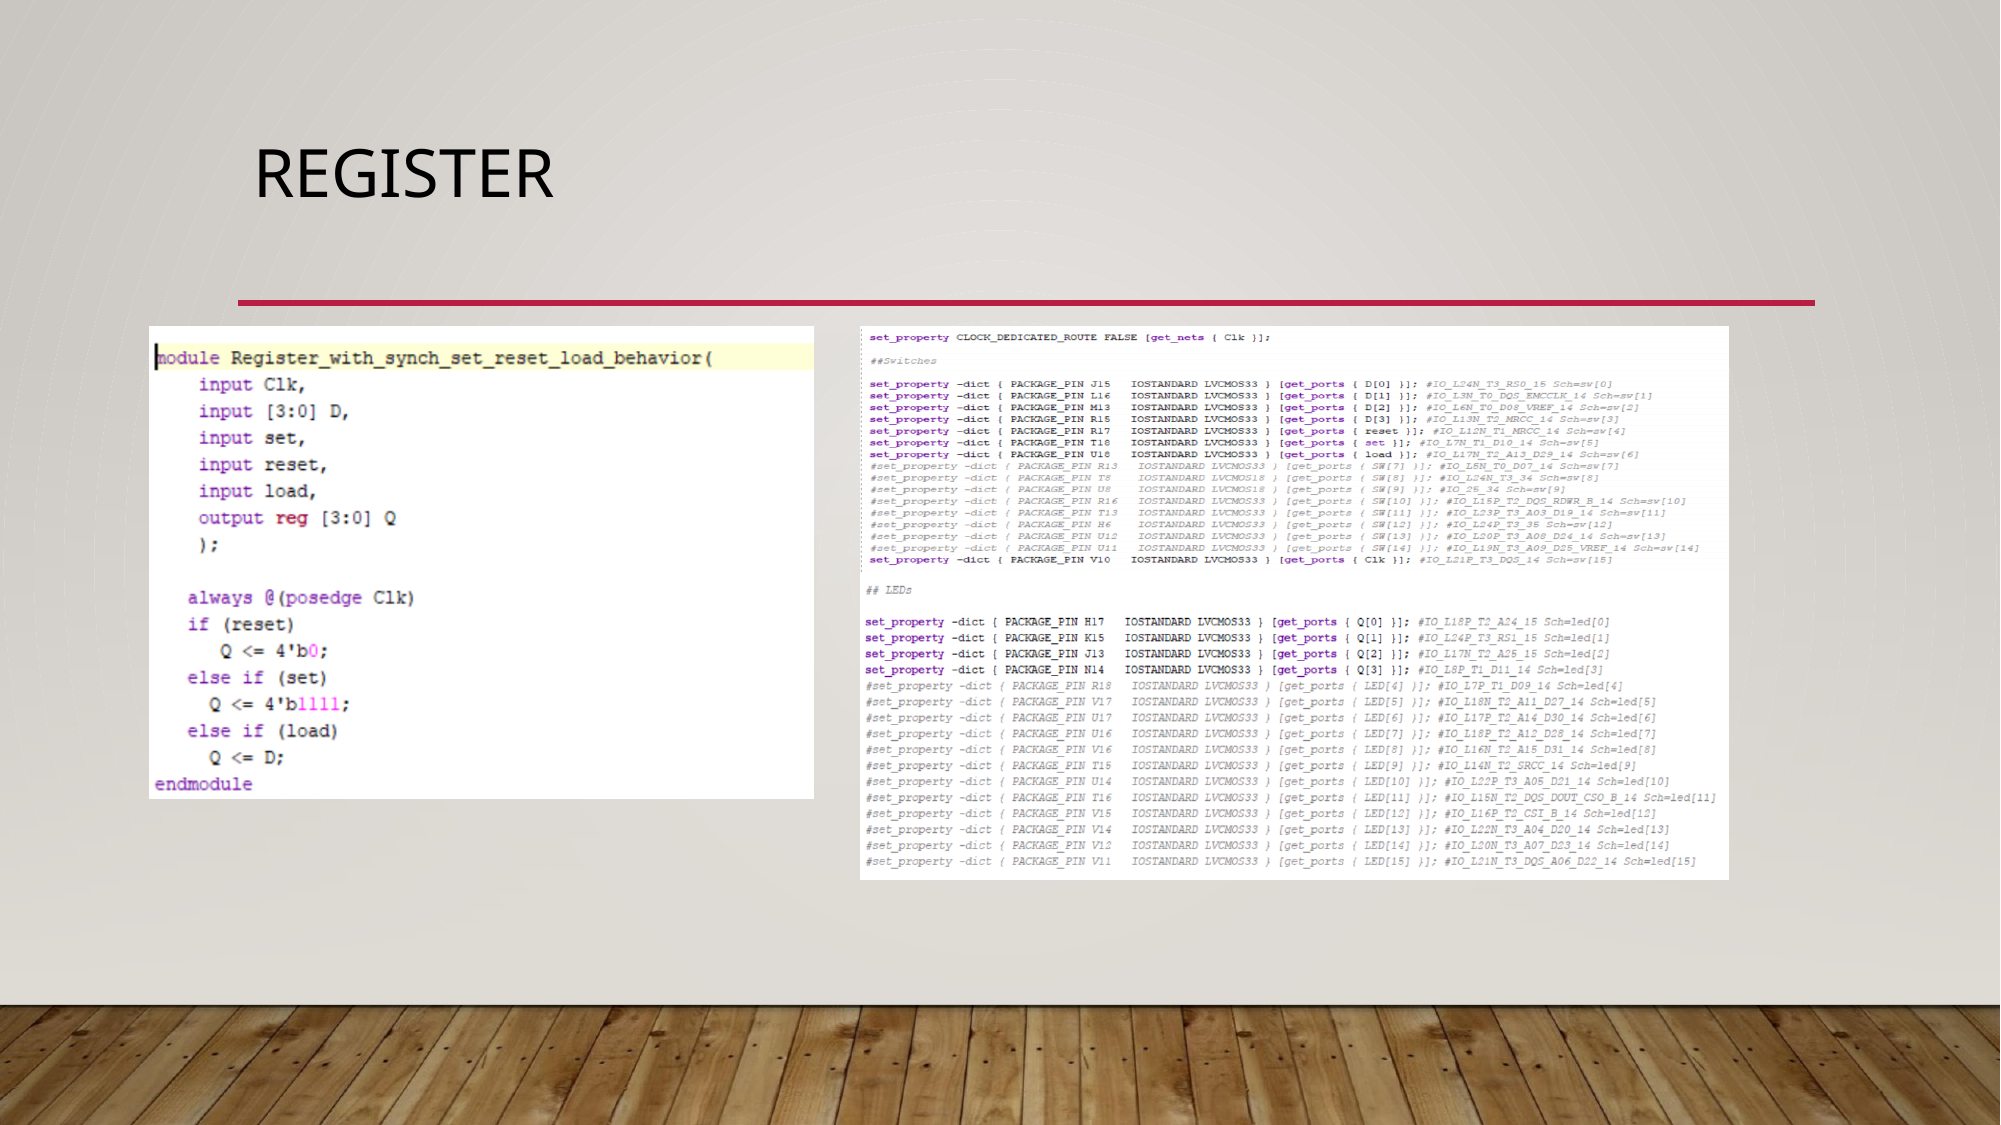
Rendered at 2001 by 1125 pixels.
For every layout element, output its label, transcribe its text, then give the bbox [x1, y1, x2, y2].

picture [0, 1005, 2000, 1125]
title REGISTER [238, 131, 1814, 305]
picture [149, 326, 815, 799]
picture [859, 326, 1729, 880]
